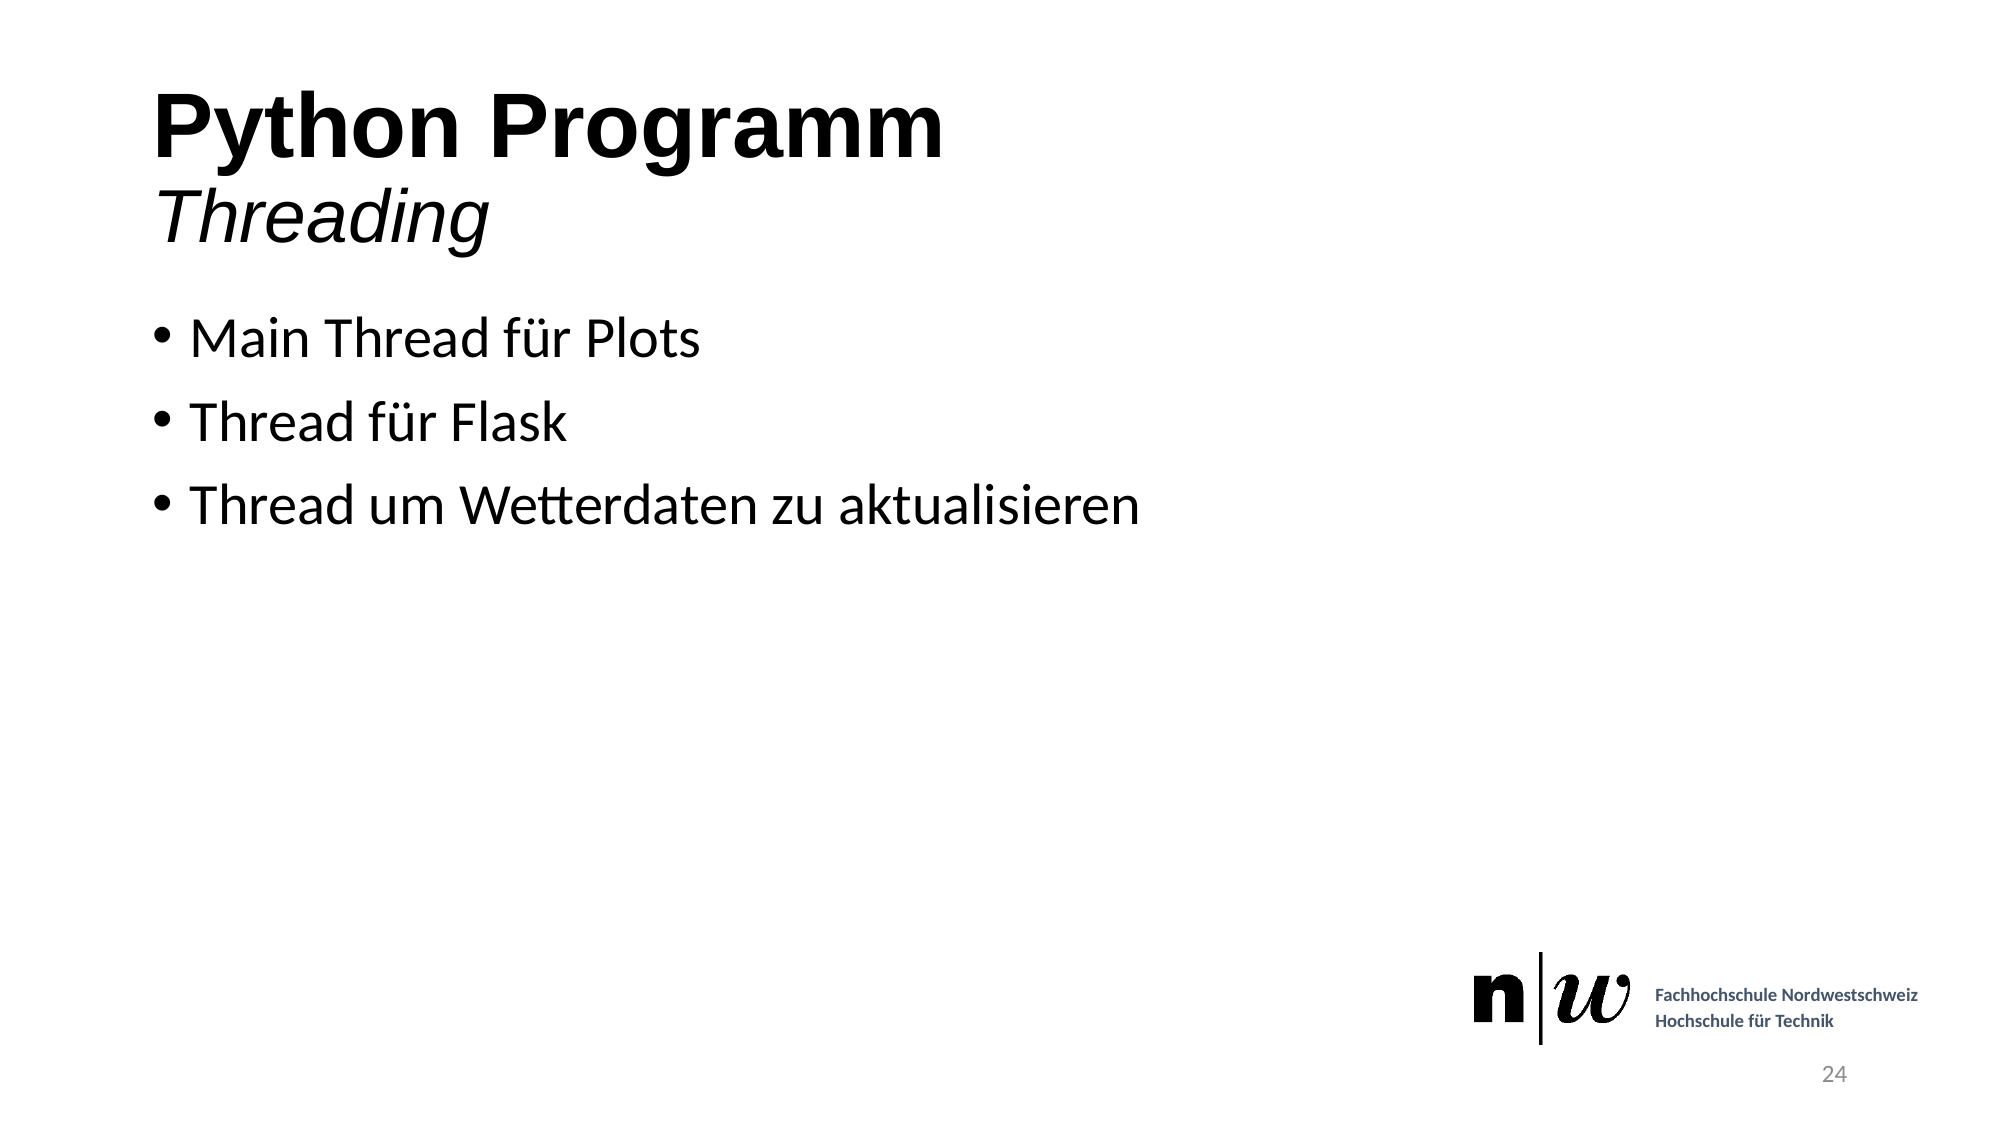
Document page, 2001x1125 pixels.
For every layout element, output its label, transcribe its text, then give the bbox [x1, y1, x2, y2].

list Main Thread für Plots Thread für Flask Thread um Wetterdaten zu aktualisieren [137, 299, 1863, 1014]
slide_number 24 [1412, 1042, 1863, 1103]
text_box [1474, 952, 2000, 1079]
title Python Programm Threading [137, 59, 1863, 278]
